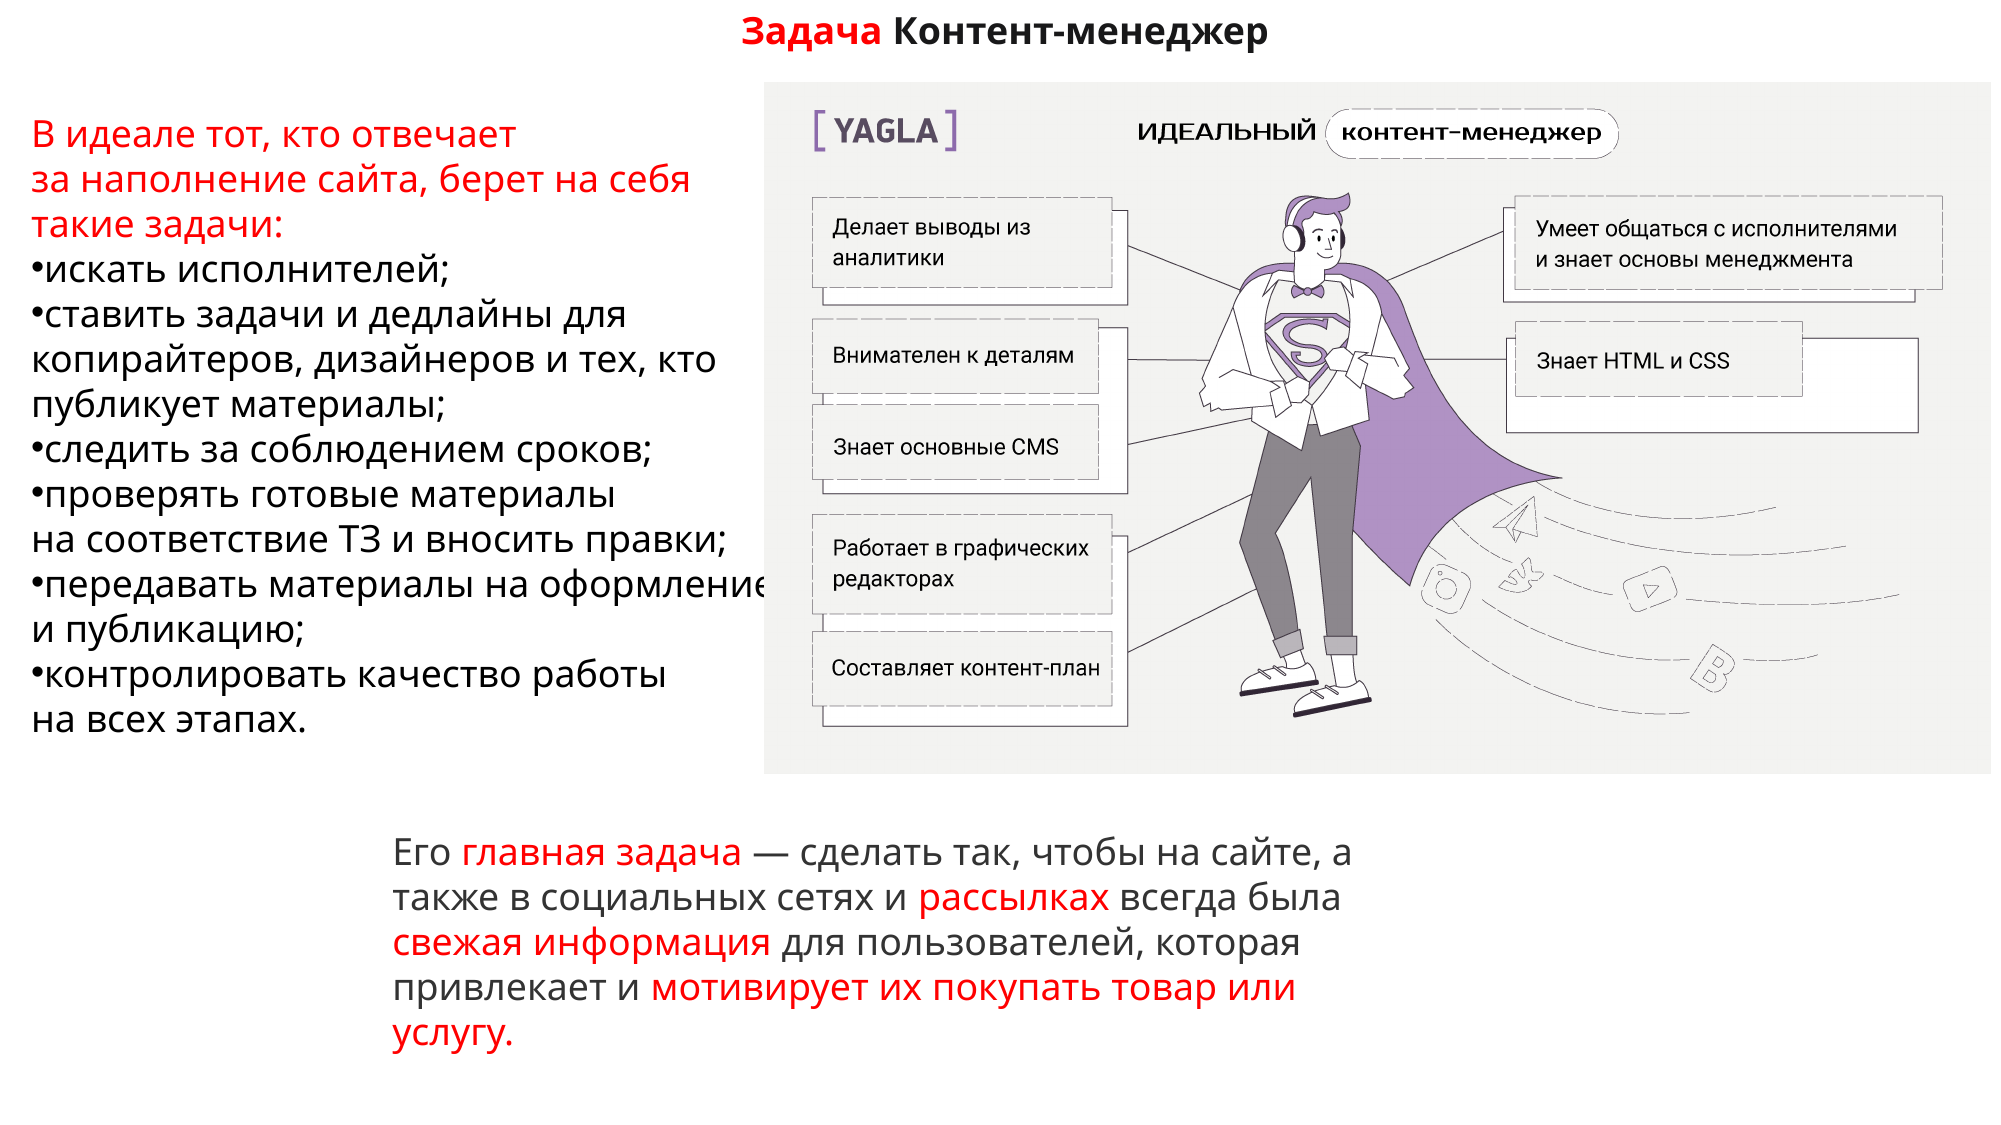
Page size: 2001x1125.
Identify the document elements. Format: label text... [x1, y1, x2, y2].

picture [764, 82, 1991, 774]
text_box В идеале тот, кто отвечает за наполнение сайта, берет на себя такие задачи: искать исполнителей; ставить задачи и дедлайны для копирайтеров, дизайнеров и тех, кто публикует материалы; следить за соблюдением сроков; проверять готовые материалы на соответствие ТЗ и вносить правки; передавать материалы на оформление и публикацию; контролировать качество работы на всех этапах. [16, 102, 764, 747]
text_box Задача Контент-менеджер [726, 0, 1285, 60]
text_box Его главная задача — сделать так, чтобы на сайте, а также в социальных сетях и рассылках всегда была свежая информация для пользователей, которая привлекает и мотивирует их покупать товар или услугу. [377, 820, 1378, 1061]
